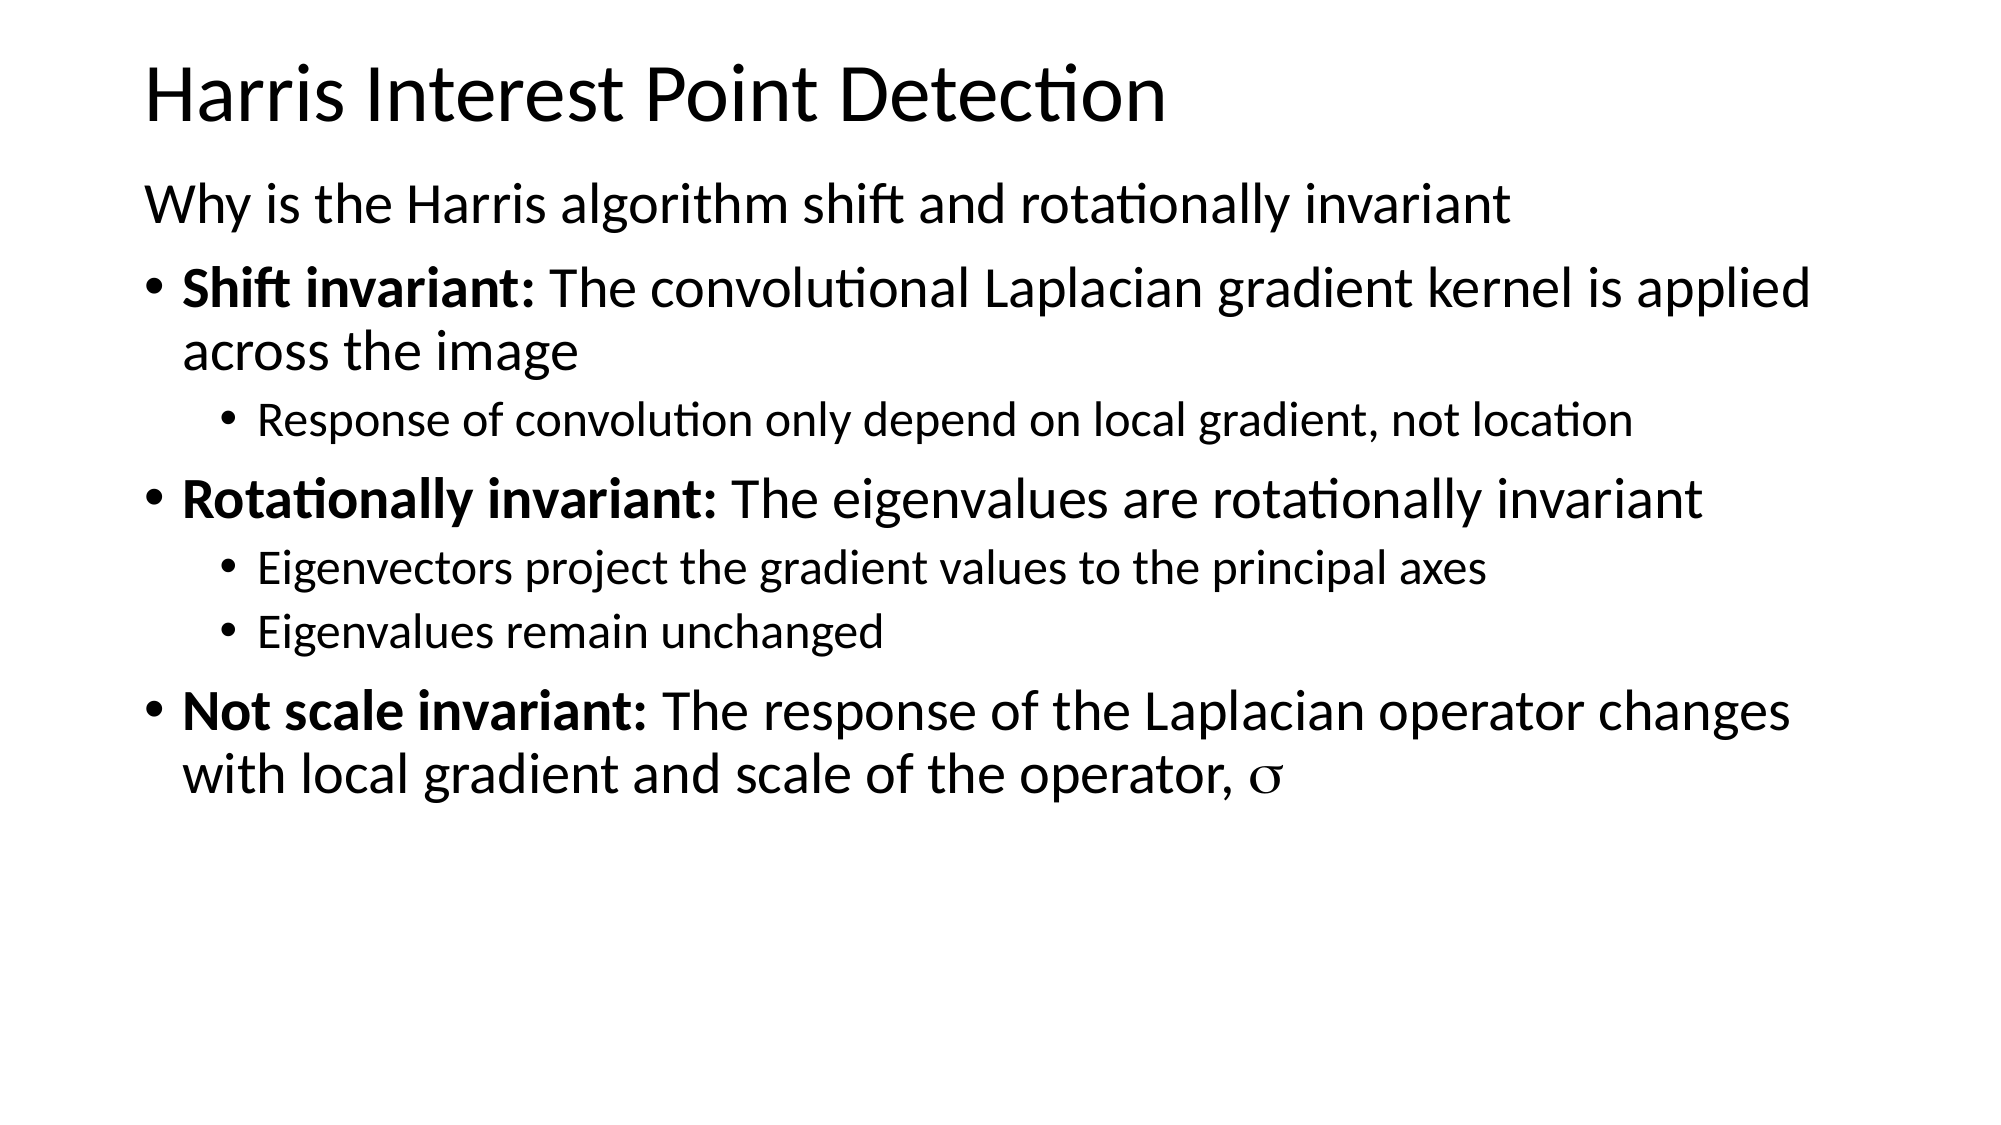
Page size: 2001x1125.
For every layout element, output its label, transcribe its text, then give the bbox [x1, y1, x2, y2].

list Why is the Harris algorithm shift and rotationally invariant Shift invariant: The convolutional Laplacian gradient kernel is applied across the image Response of convolution only depend on local gradient, not location Rotationally invariant: The eigenvalues are rotationally invariant Eigenvectors project the gradient values to the principal axes Eigenvalues remain unchanged Not scale invariant: The response of the Laplacian operator changes with local gradient and scale of the operator, s [129, 166, 1906, 1102]
title Harris Interest Point Detection [129, 22, 1855, 166]
